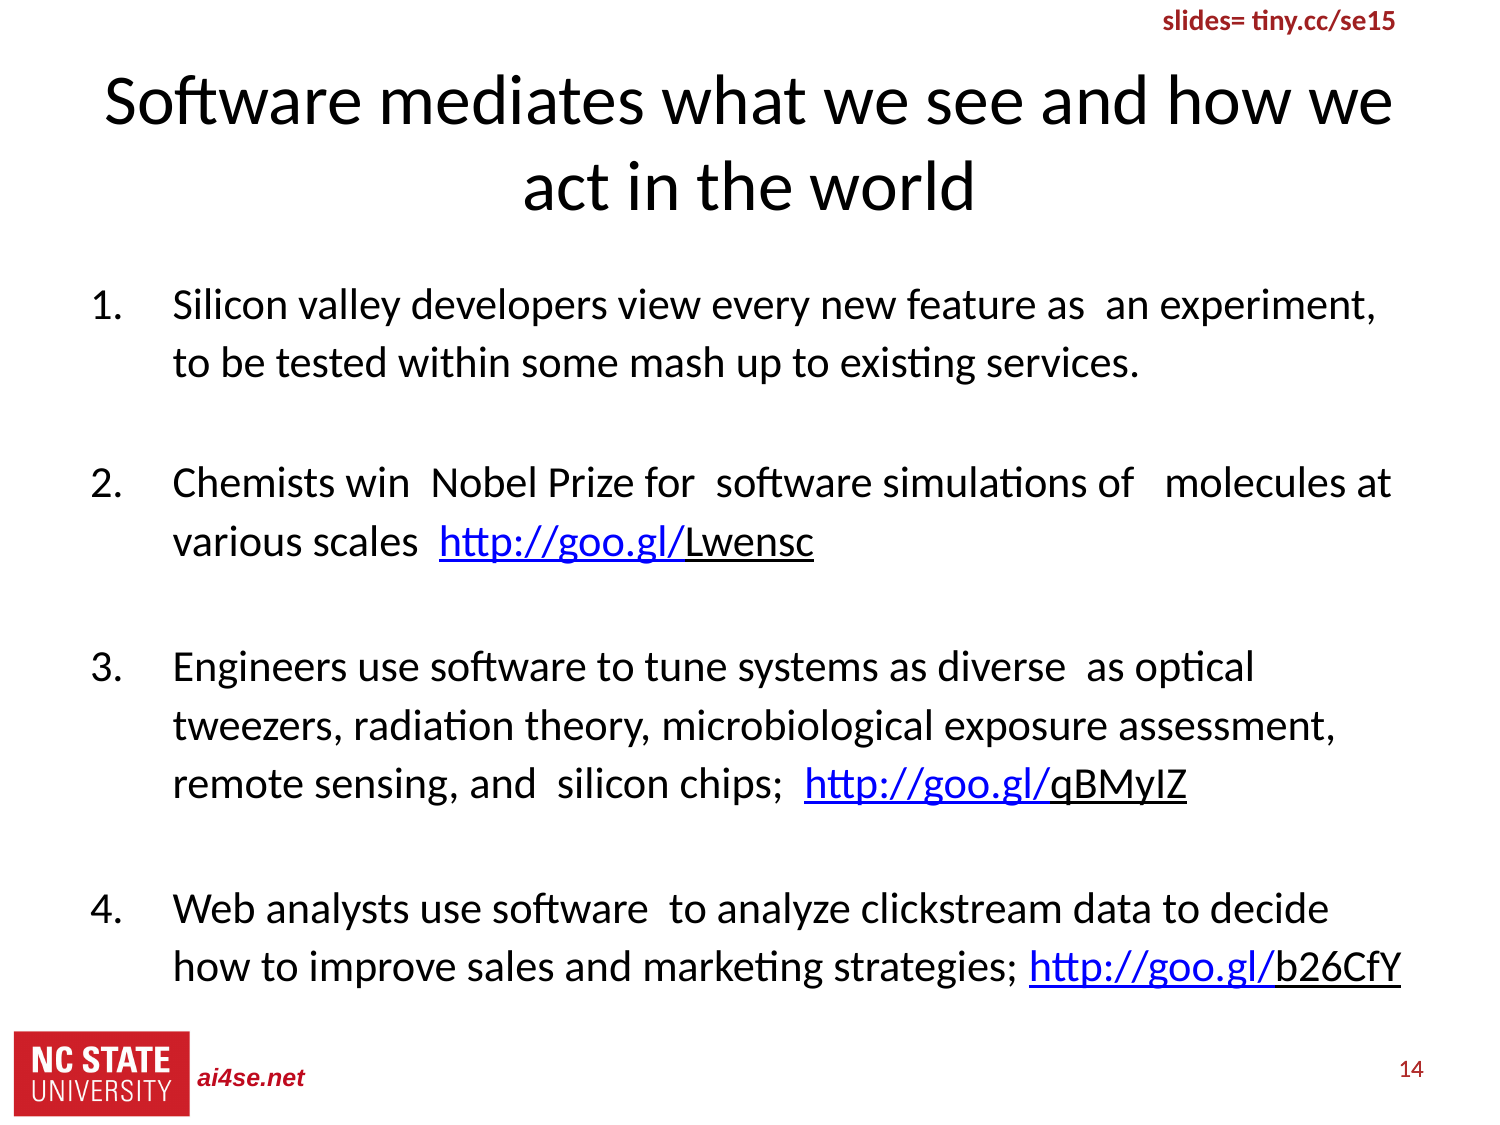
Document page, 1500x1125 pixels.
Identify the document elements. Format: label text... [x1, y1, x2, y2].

title Software mediates what we see and how we act in the world [75, 45, 1425, 233]
list Silicon valley developers view every new feature as an experiment, to be tested within some mash up to existing services. Chemists win Nobel Prize for software simulations of molecules at various scales http://goo.gl/Lwensc Engineers use software to tune systems as diverse as optical tweezers, radiation theory, microbiological exposure assessment, remote sensing, and silicon chips; http://goo.gl/qBMyIZ Web analysts use software to analyze clickstream data to decide how to improve sales and marketing strategies; http://goo.gl/b26CfY [75, 262, 1425, 1005]
picture [13, 1030, 191, 1118]
